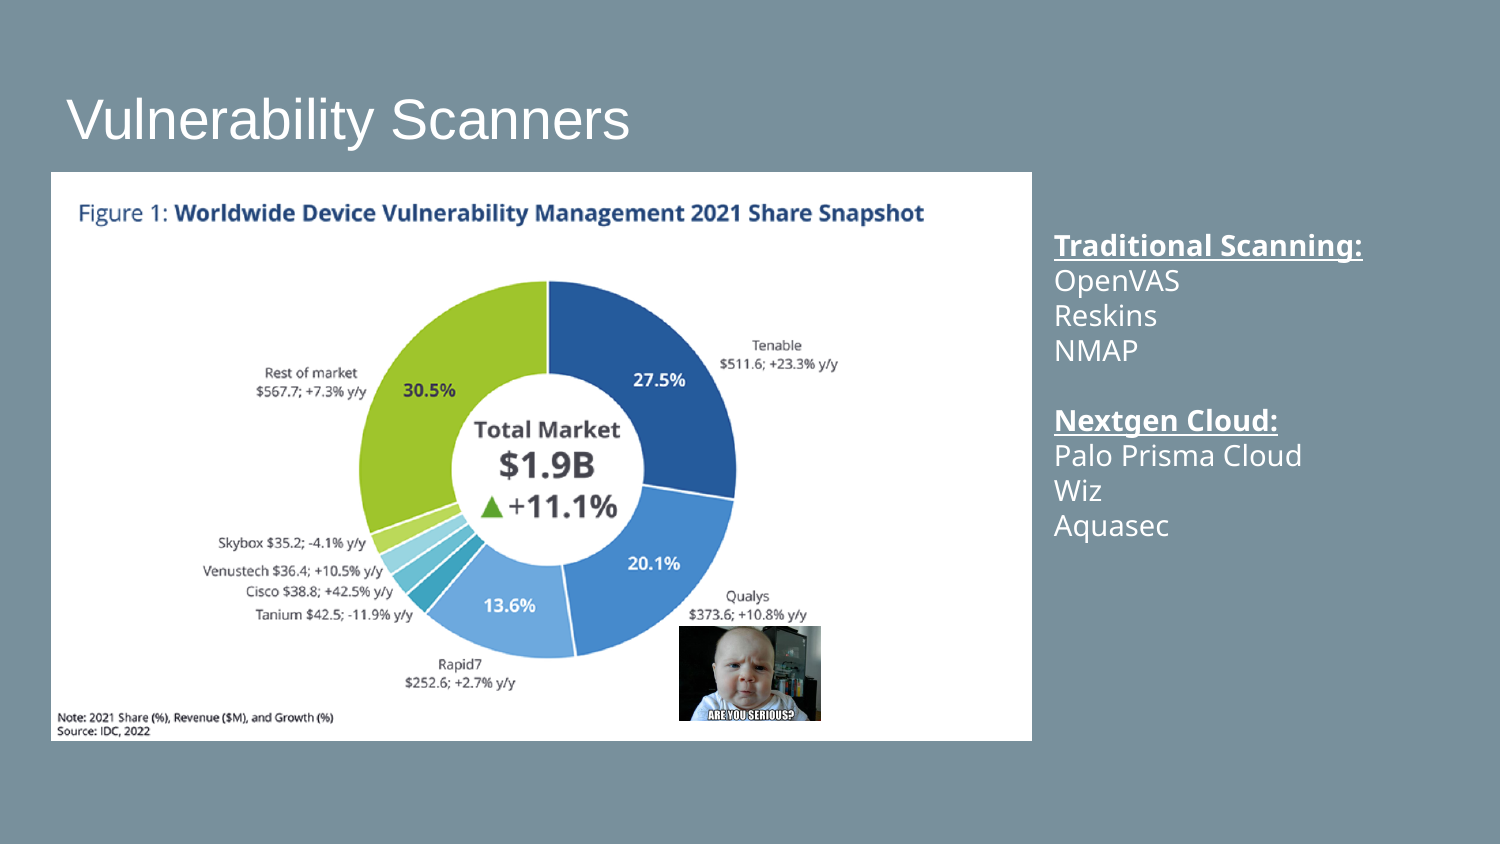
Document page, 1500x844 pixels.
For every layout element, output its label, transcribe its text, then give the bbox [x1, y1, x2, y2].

text_box Traditional Scanning: OpenVAS Reskins NMAP Nextgen Cloud: Palo Prisma Cloud Wiz Aquasec [1038, 212, 1426, 627]
title Vulnerability Scanners [51, 72, 1449, 167]
picture [50, 171, 1033, 742]
